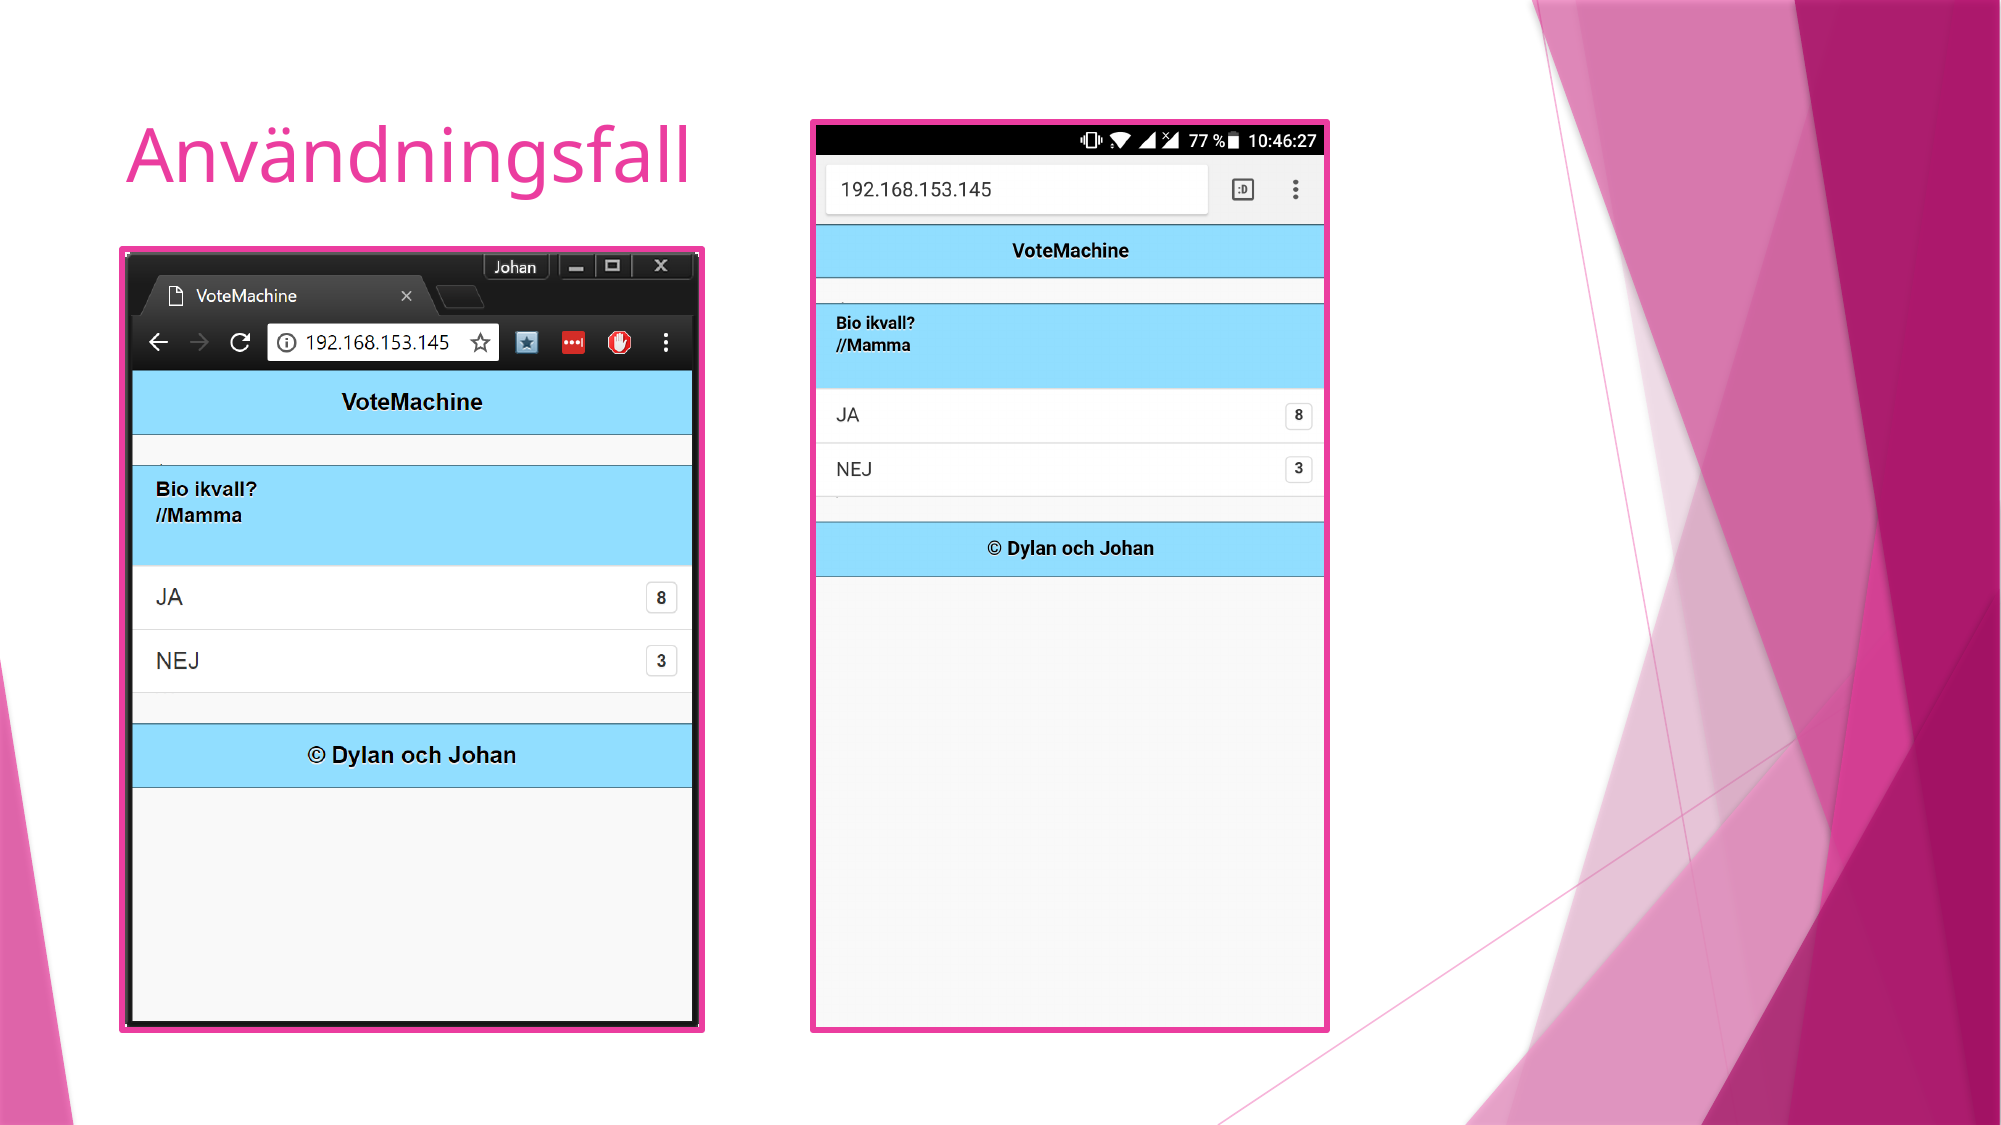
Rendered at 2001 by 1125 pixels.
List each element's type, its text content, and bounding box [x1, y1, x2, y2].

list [815, 124, 1325, 1028]
picture [124, 251, 700, 1028]
title Användningsfall [111, 99, 1522, 317]
